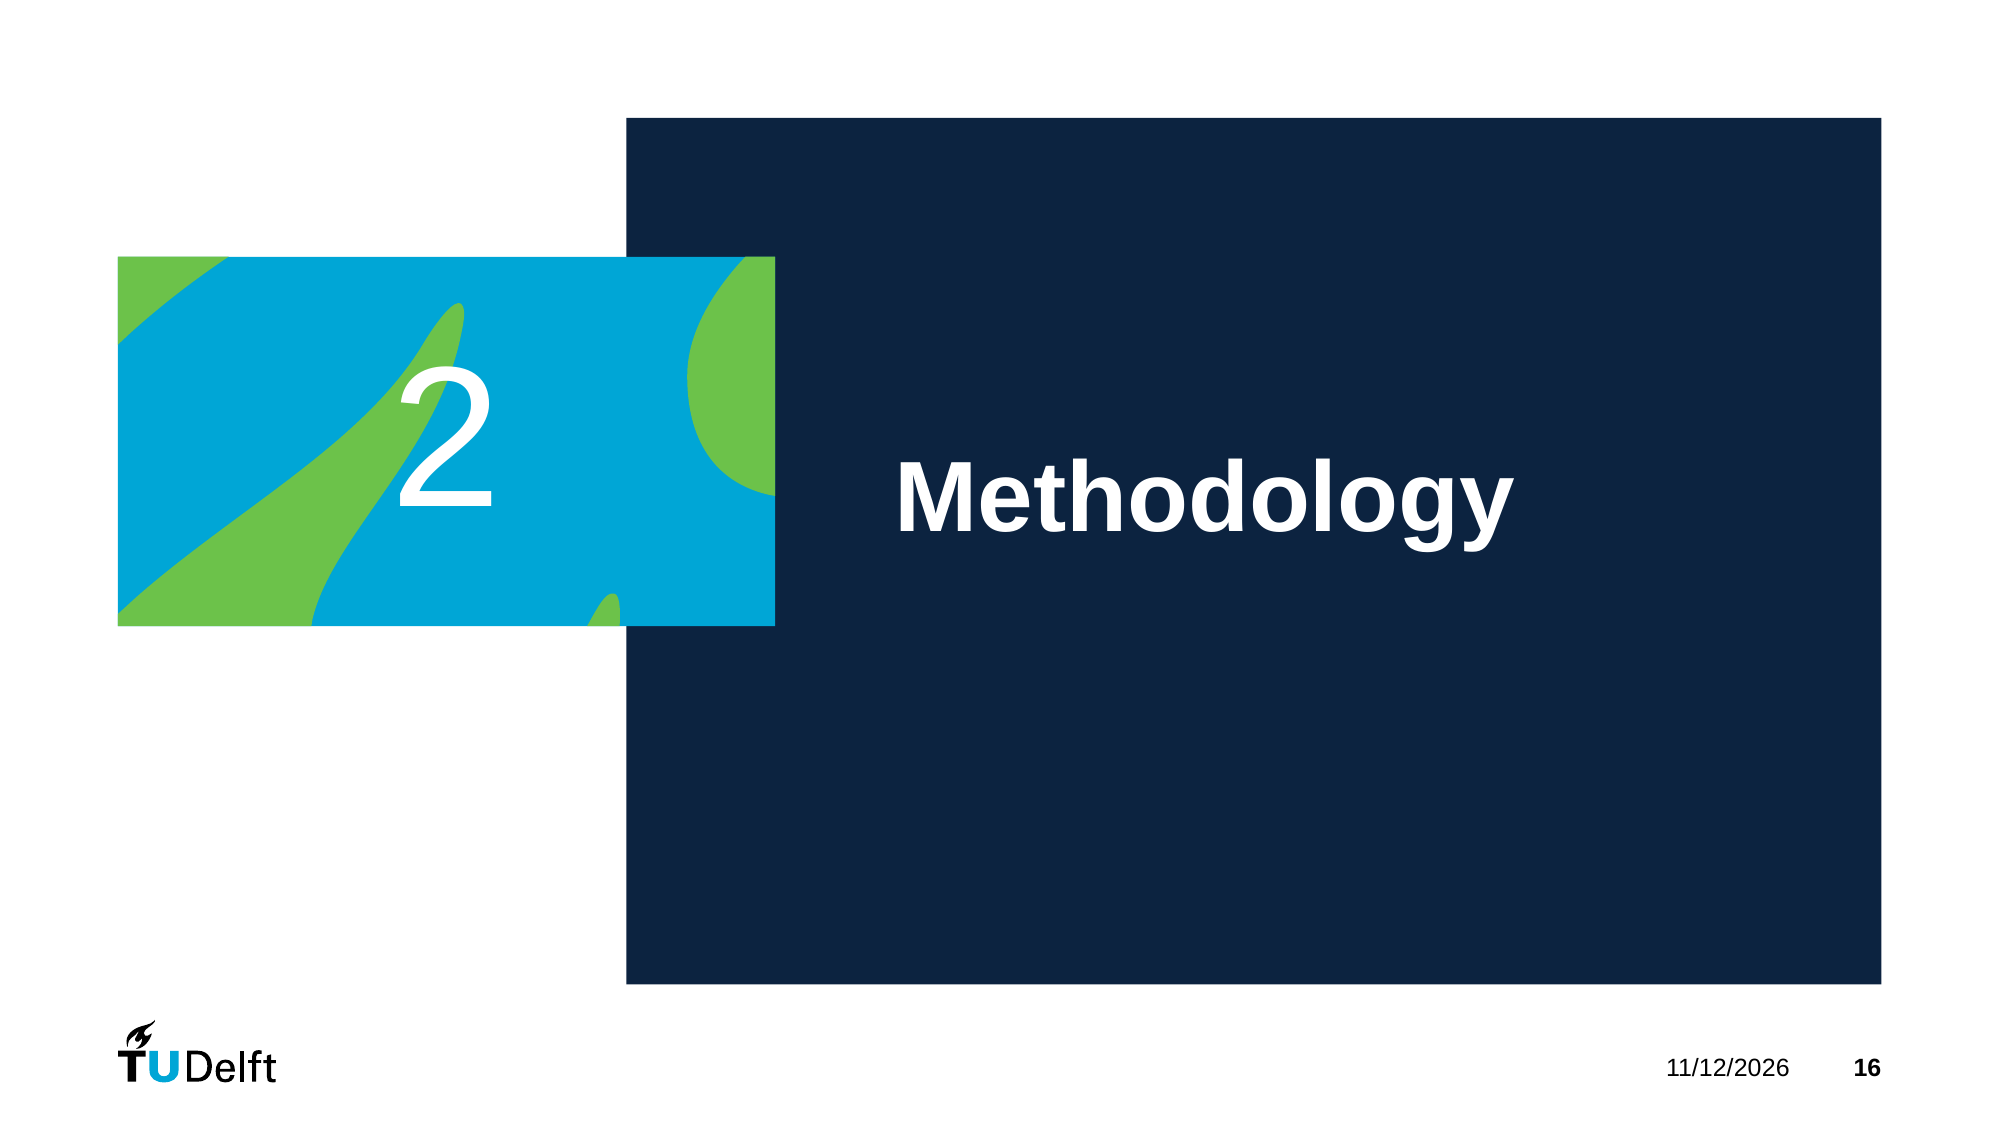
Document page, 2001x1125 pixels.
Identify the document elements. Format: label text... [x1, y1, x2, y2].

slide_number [1664, 1050, 1791, 1082]
slide_number 16 [1833, 1050, 1882, 1082]
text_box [117, 256, 776, 627]
text_box [625, 117, 1882, 985]
text_box Methodology [894, 443, 1762, 552]
